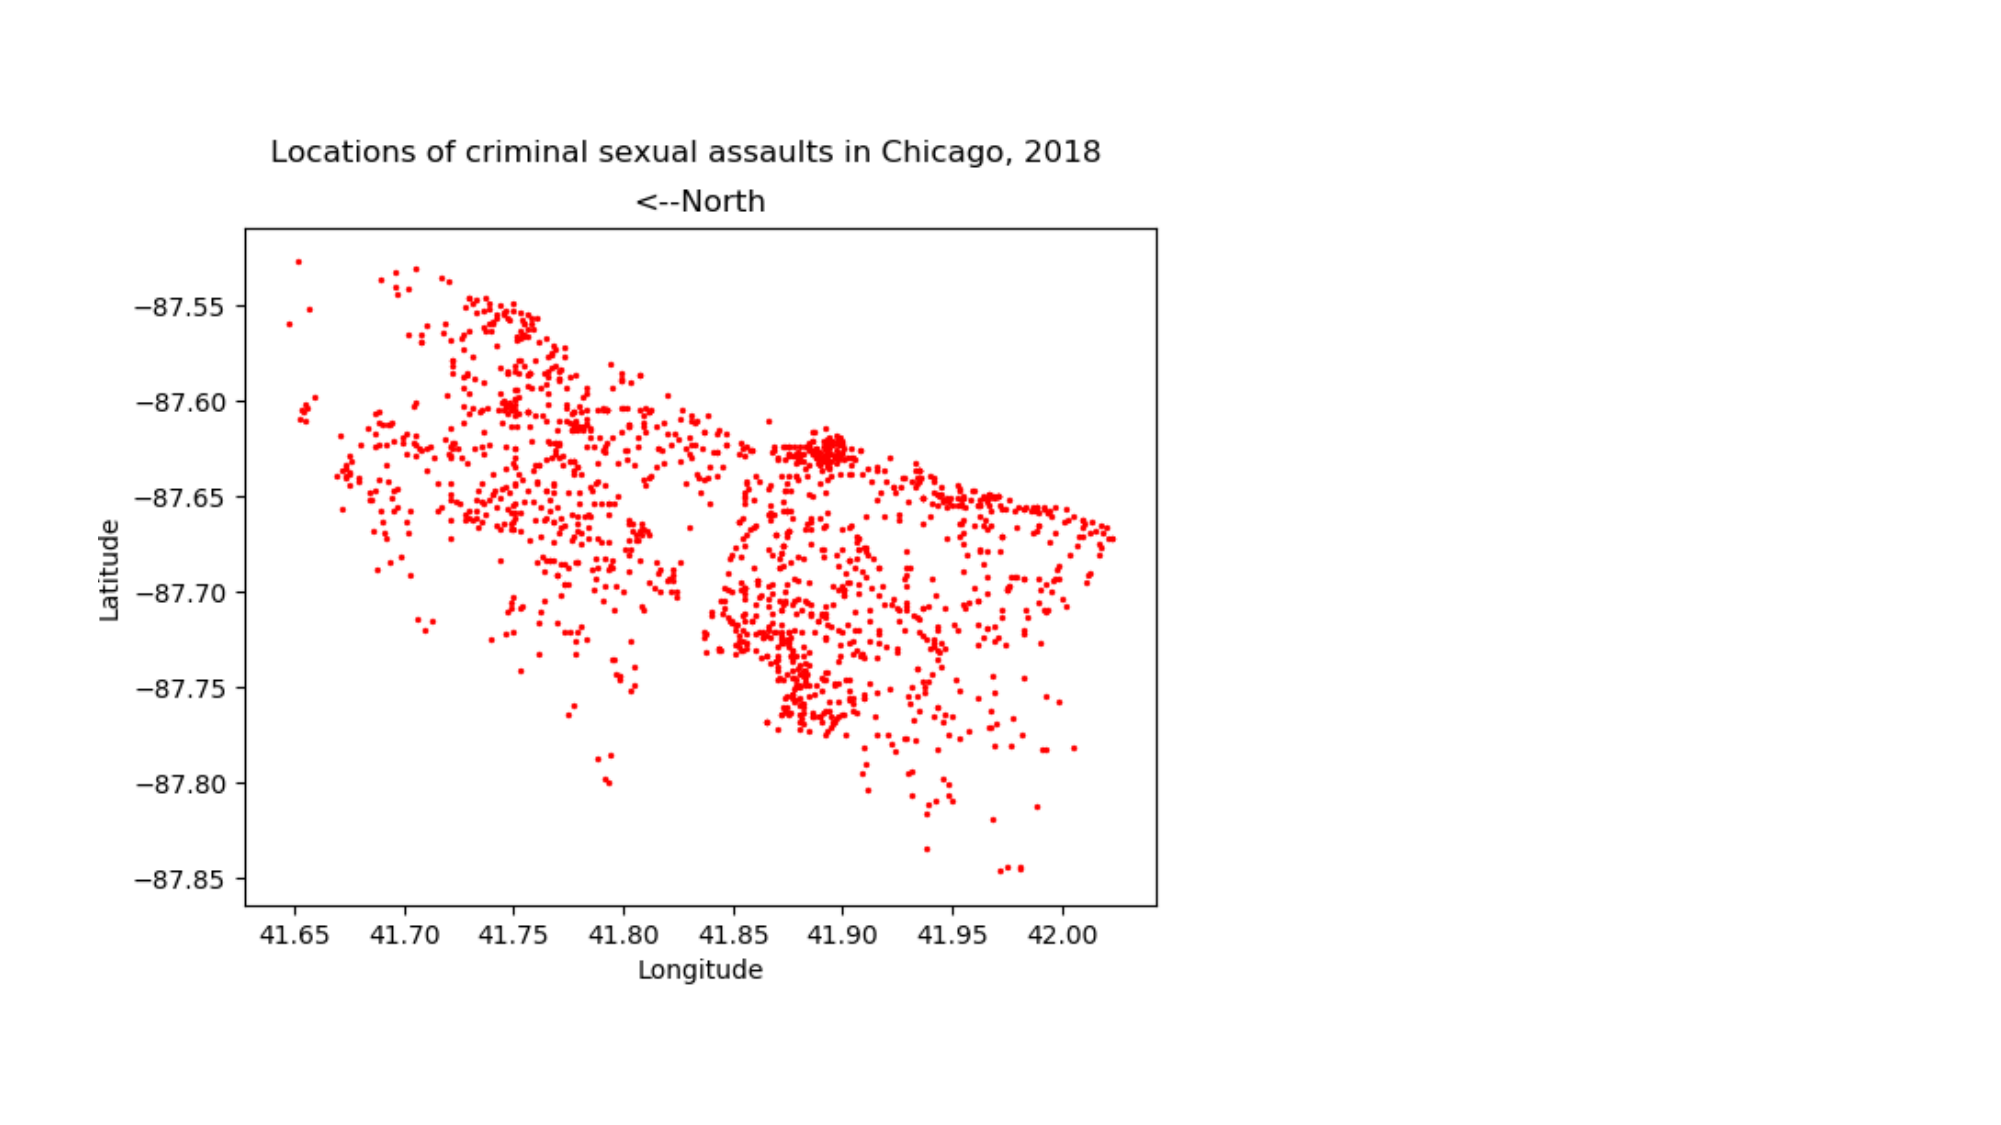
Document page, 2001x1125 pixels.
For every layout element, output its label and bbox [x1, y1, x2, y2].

picture [98, 122, 1274, 1003]
